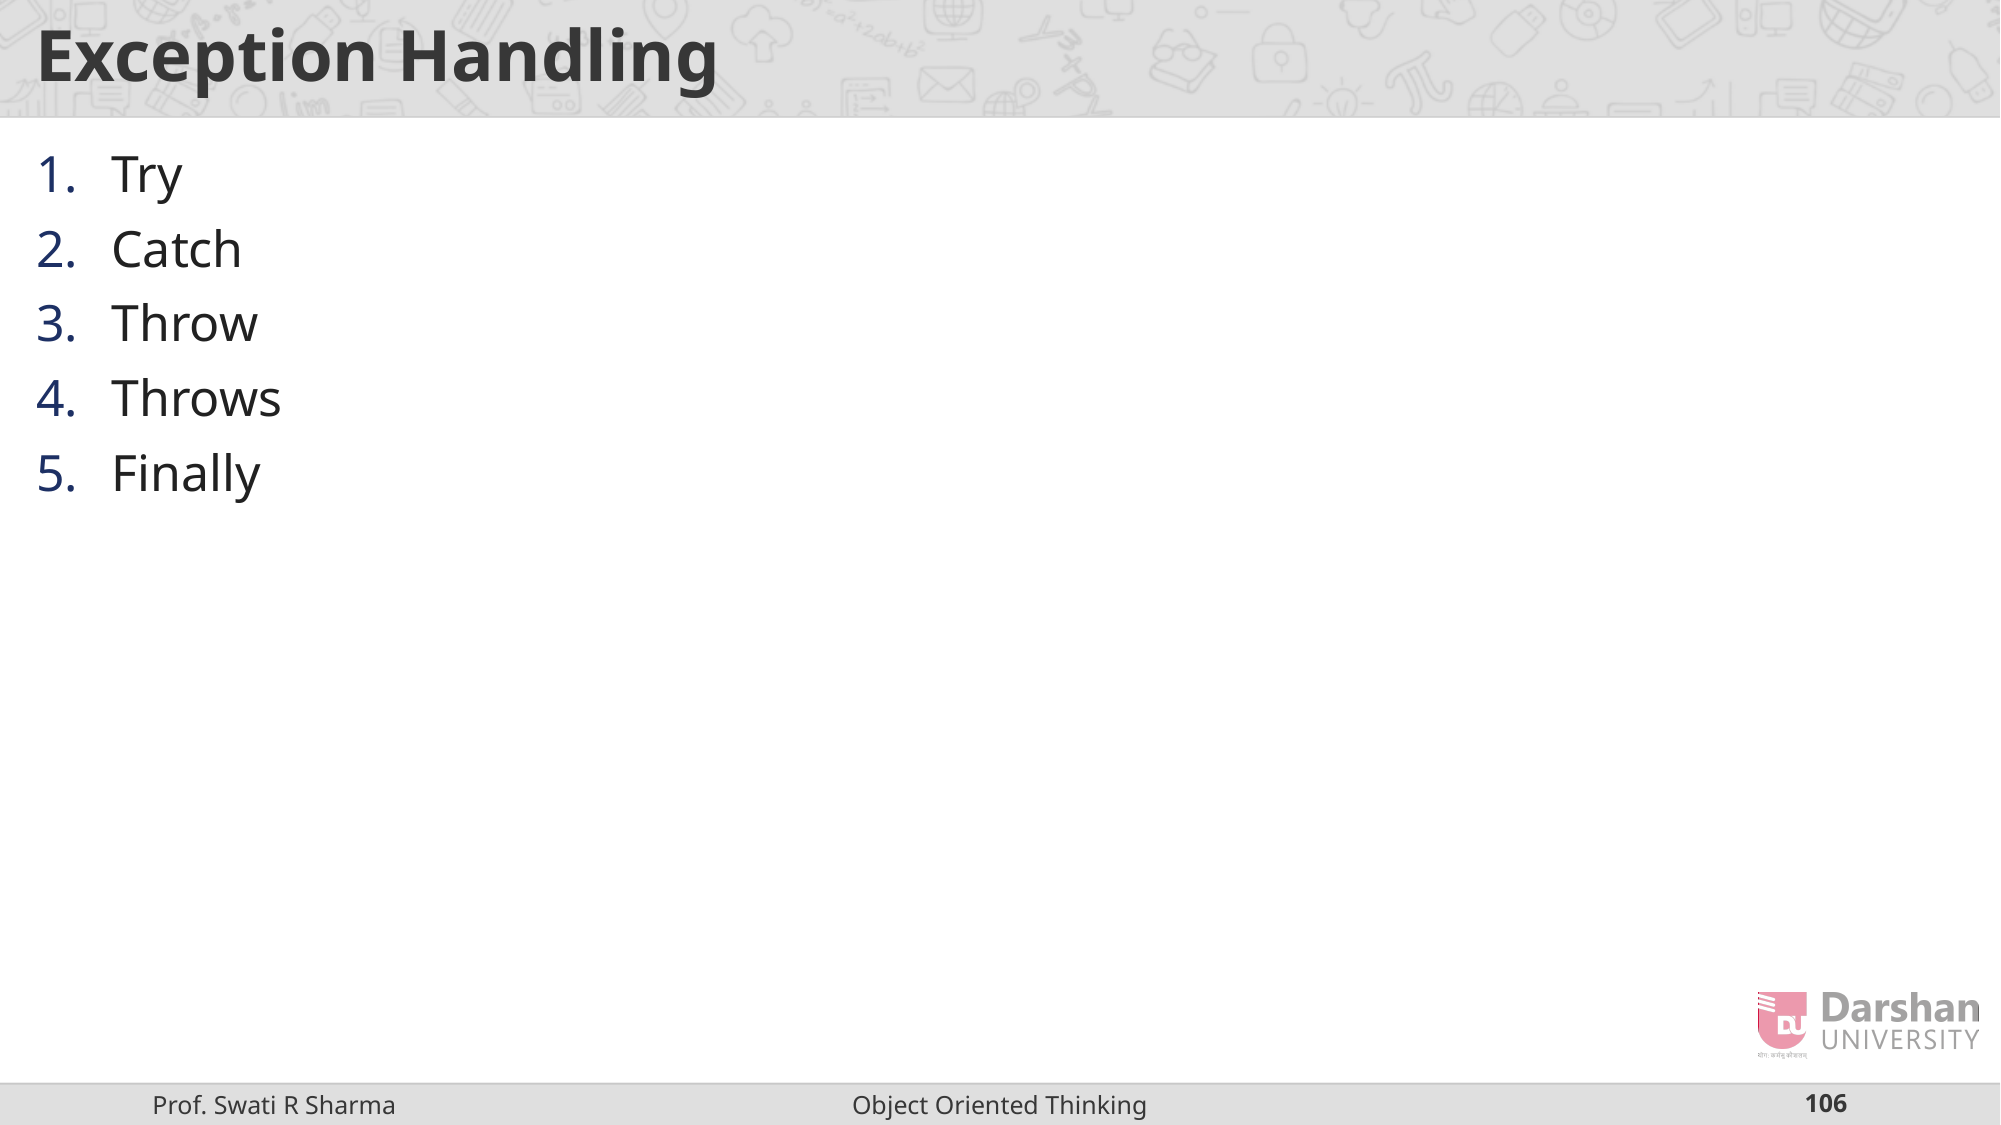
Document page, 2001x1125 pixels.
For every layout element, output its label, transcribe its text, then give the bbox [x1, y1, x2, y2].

list Try Catch Throw Throws Finally [21, 141, 1979, 1059]
title Exception Handling [0, 0, 2000, 117]
